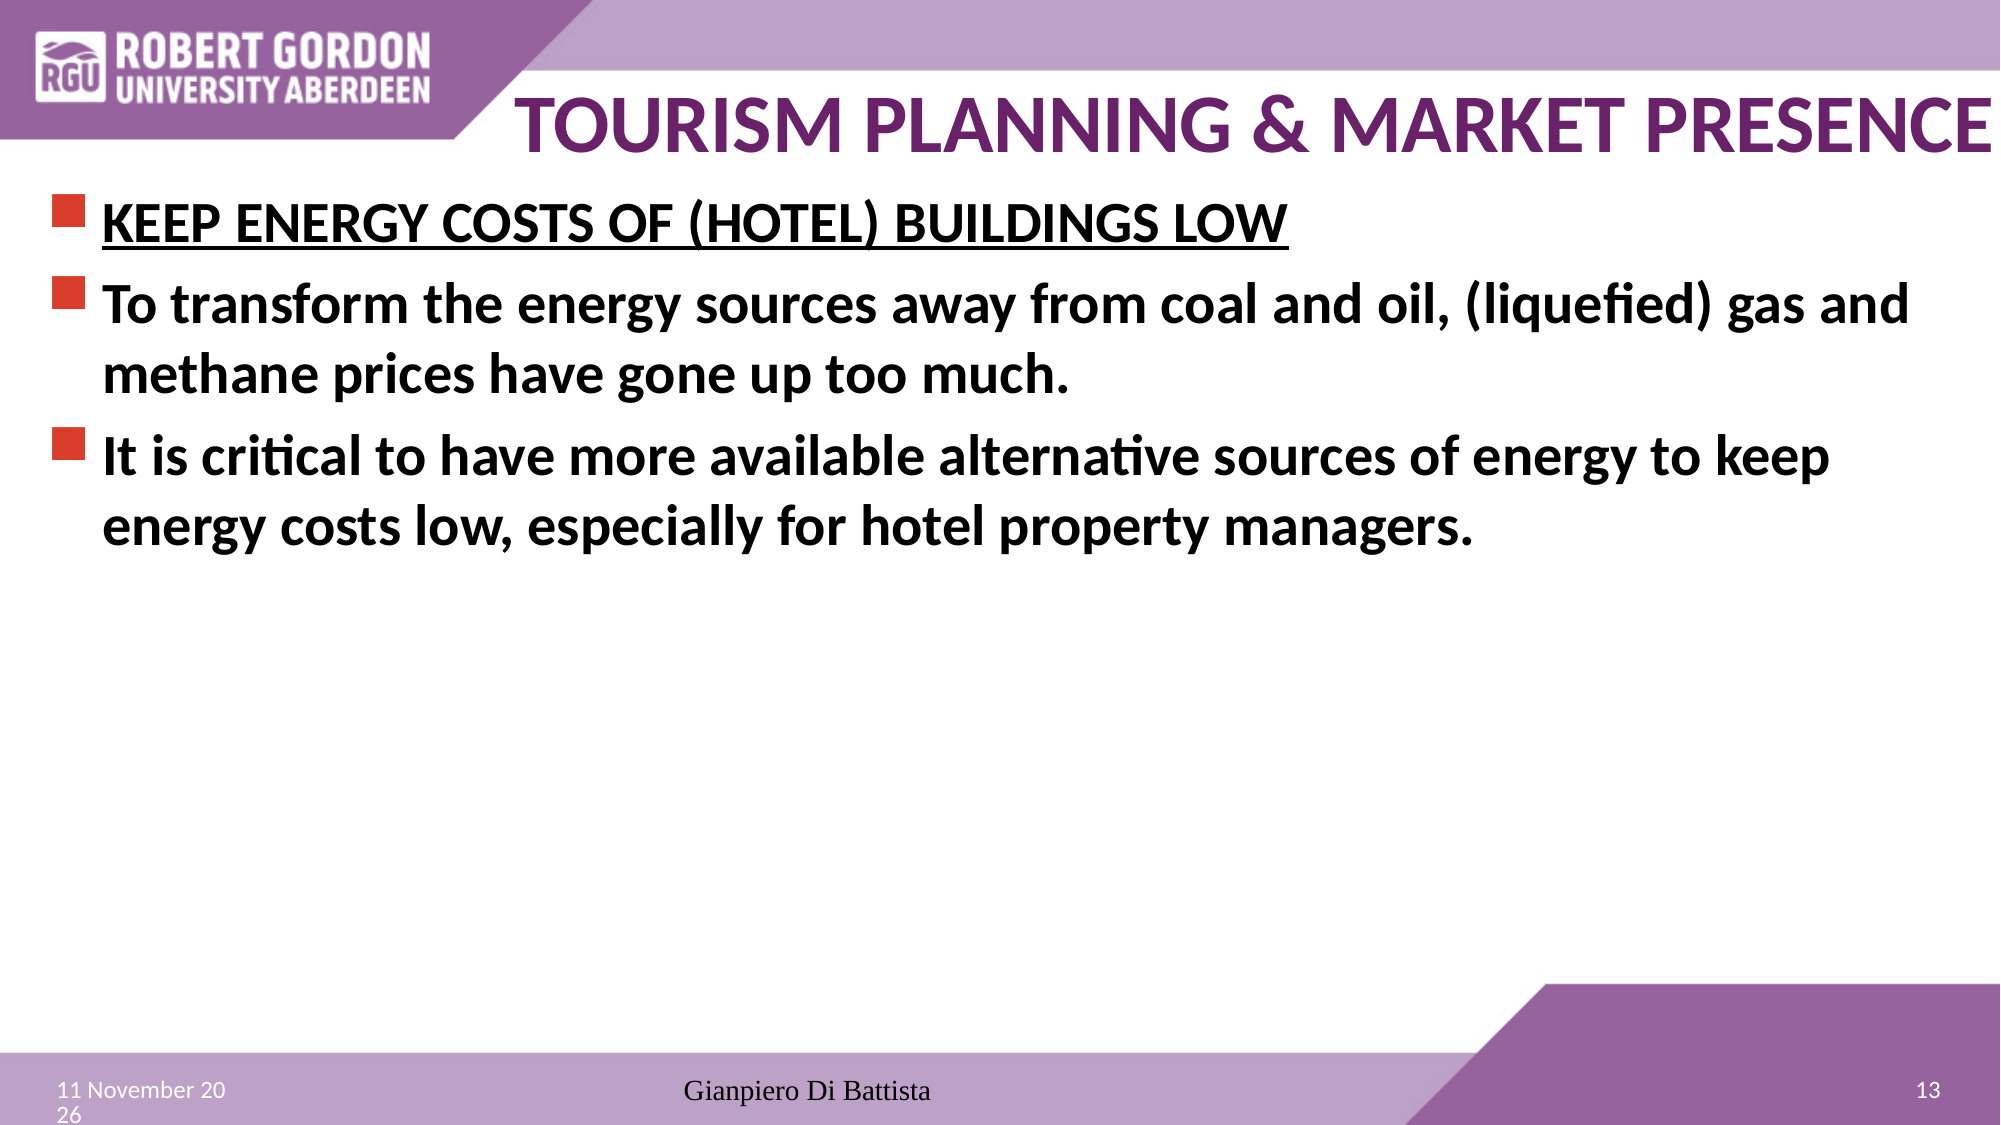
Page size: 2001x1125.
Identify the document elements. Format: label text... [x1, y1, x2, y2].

slide_number 13 [1412, 1058, 1956, 1119]
footer Gianpiero Di Battista [284, 1058, 1330, 1119]
text_box KEEP ENERGY COSTS OF (HOTEL) BUILDINGS LOW To transform the energy sources away from coal and oil, (liquefied) gas and methane prices have gone up too much. It is critical to have more available alternative sources of energy to keep energy costs low, especially for hotel property managers. [31, 176, 1969, 920]
text_box TOURISM PLANNING & MARKET PRESENCE [499, 73, 2000, 280]
picture [0, 0, 2000, 1125]
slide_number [41, 1058, 250, 1119]
